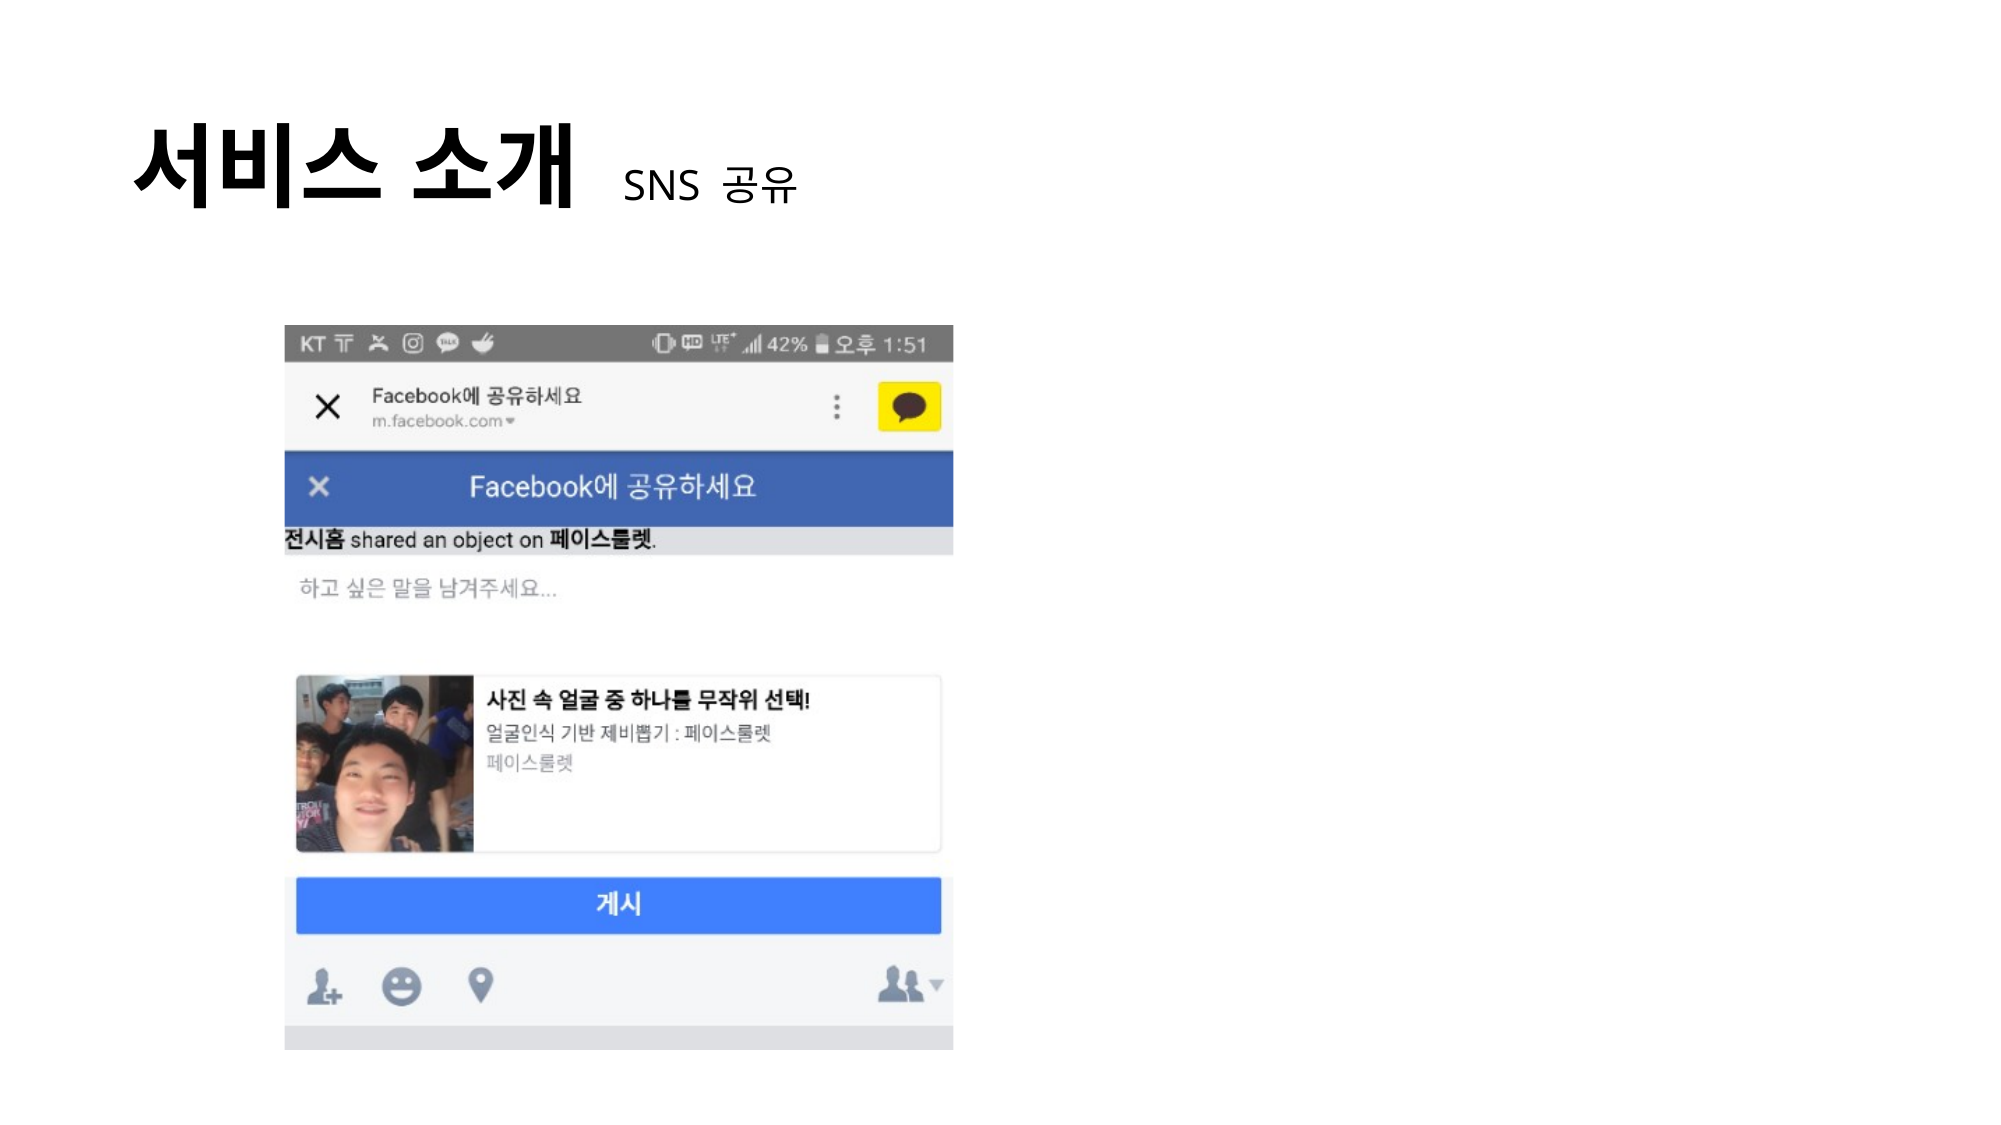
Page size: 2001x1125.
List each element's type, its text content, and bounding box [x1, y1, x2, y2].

picture [284, 325, 954, 1050]
text_box SNS 공유 [608, 151, 814, 216]
title 서비스 소개 [116, 114, 1842, 332]
